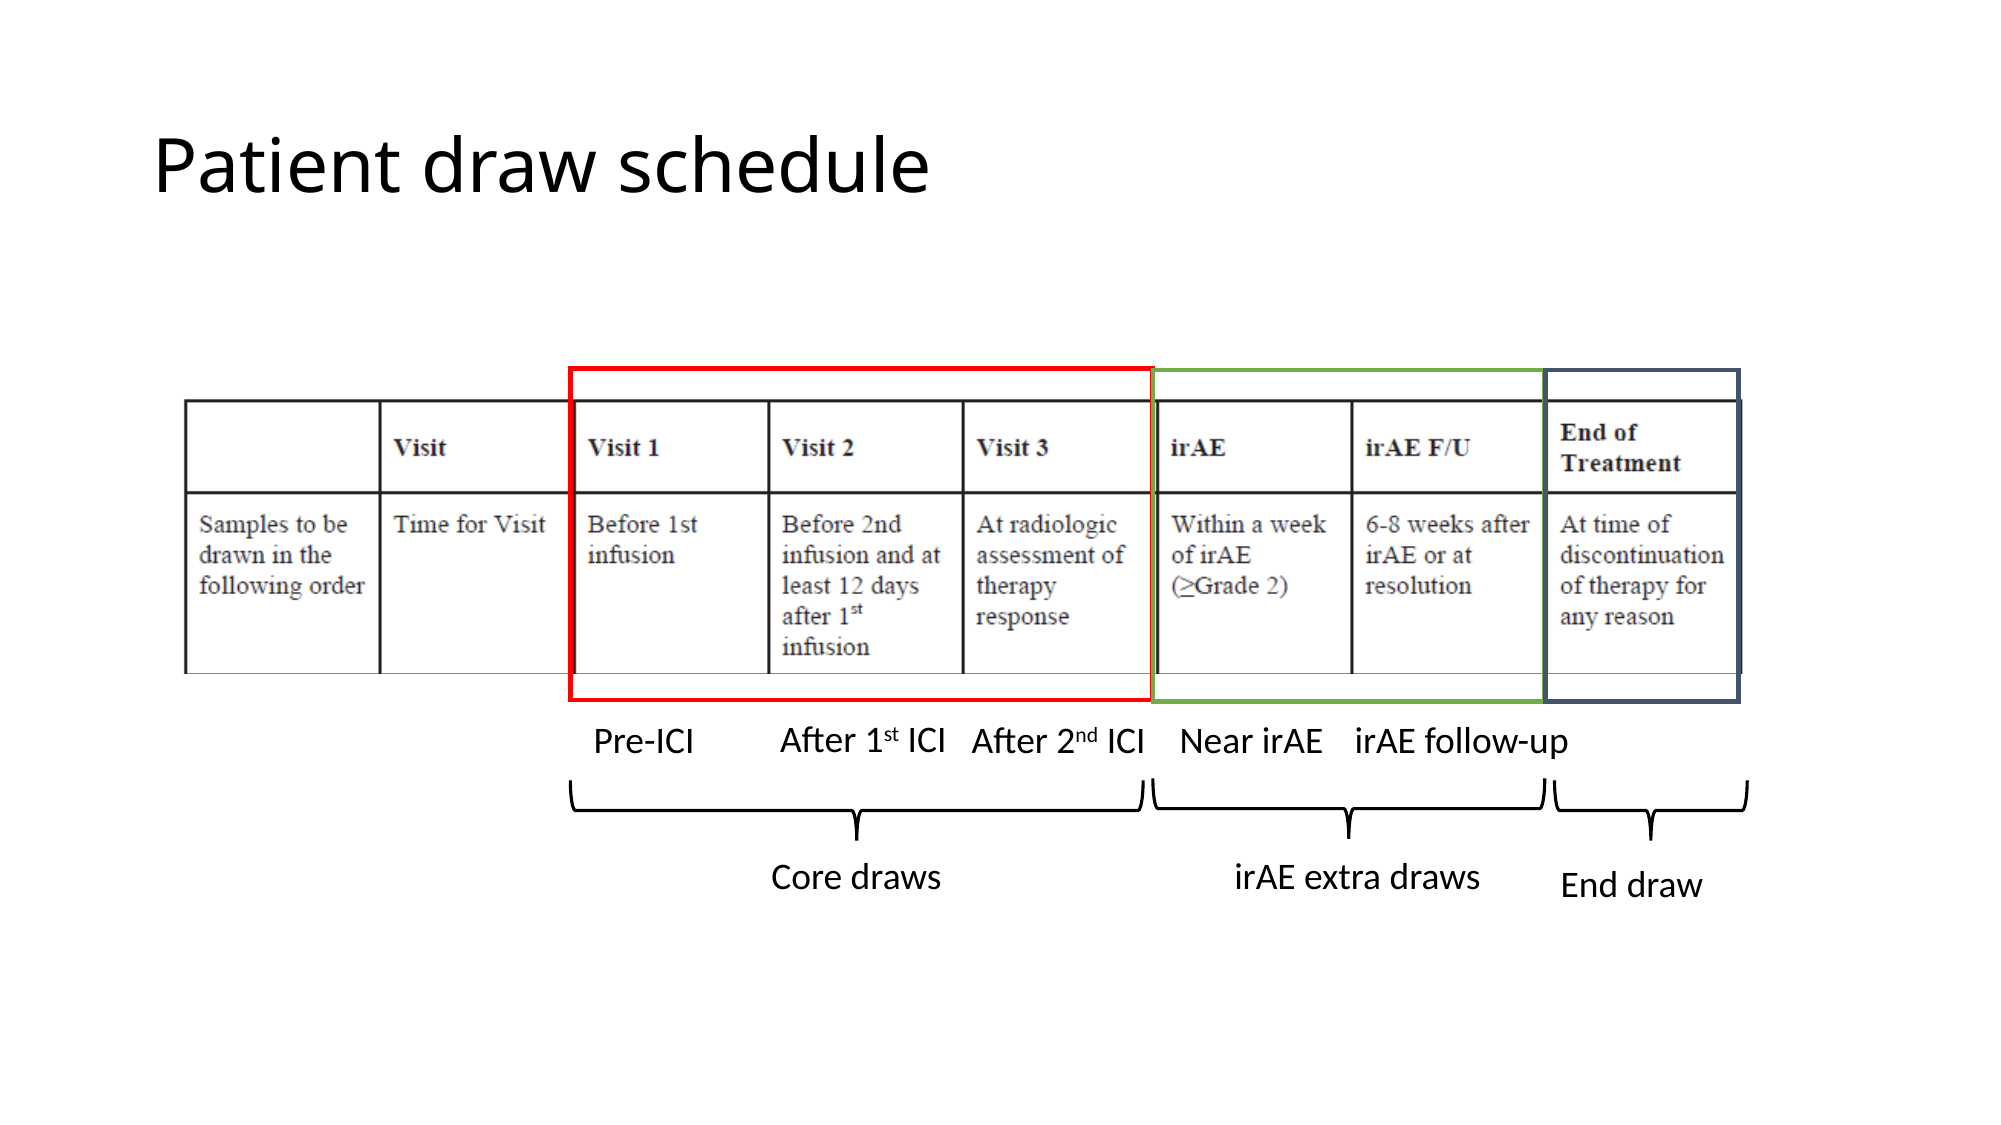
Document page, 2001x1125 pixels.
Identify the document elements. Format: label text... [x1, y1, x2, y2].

title Patient draw schedule [137, 59, 1863, 278]
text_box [163, 305, 1766, 913]
